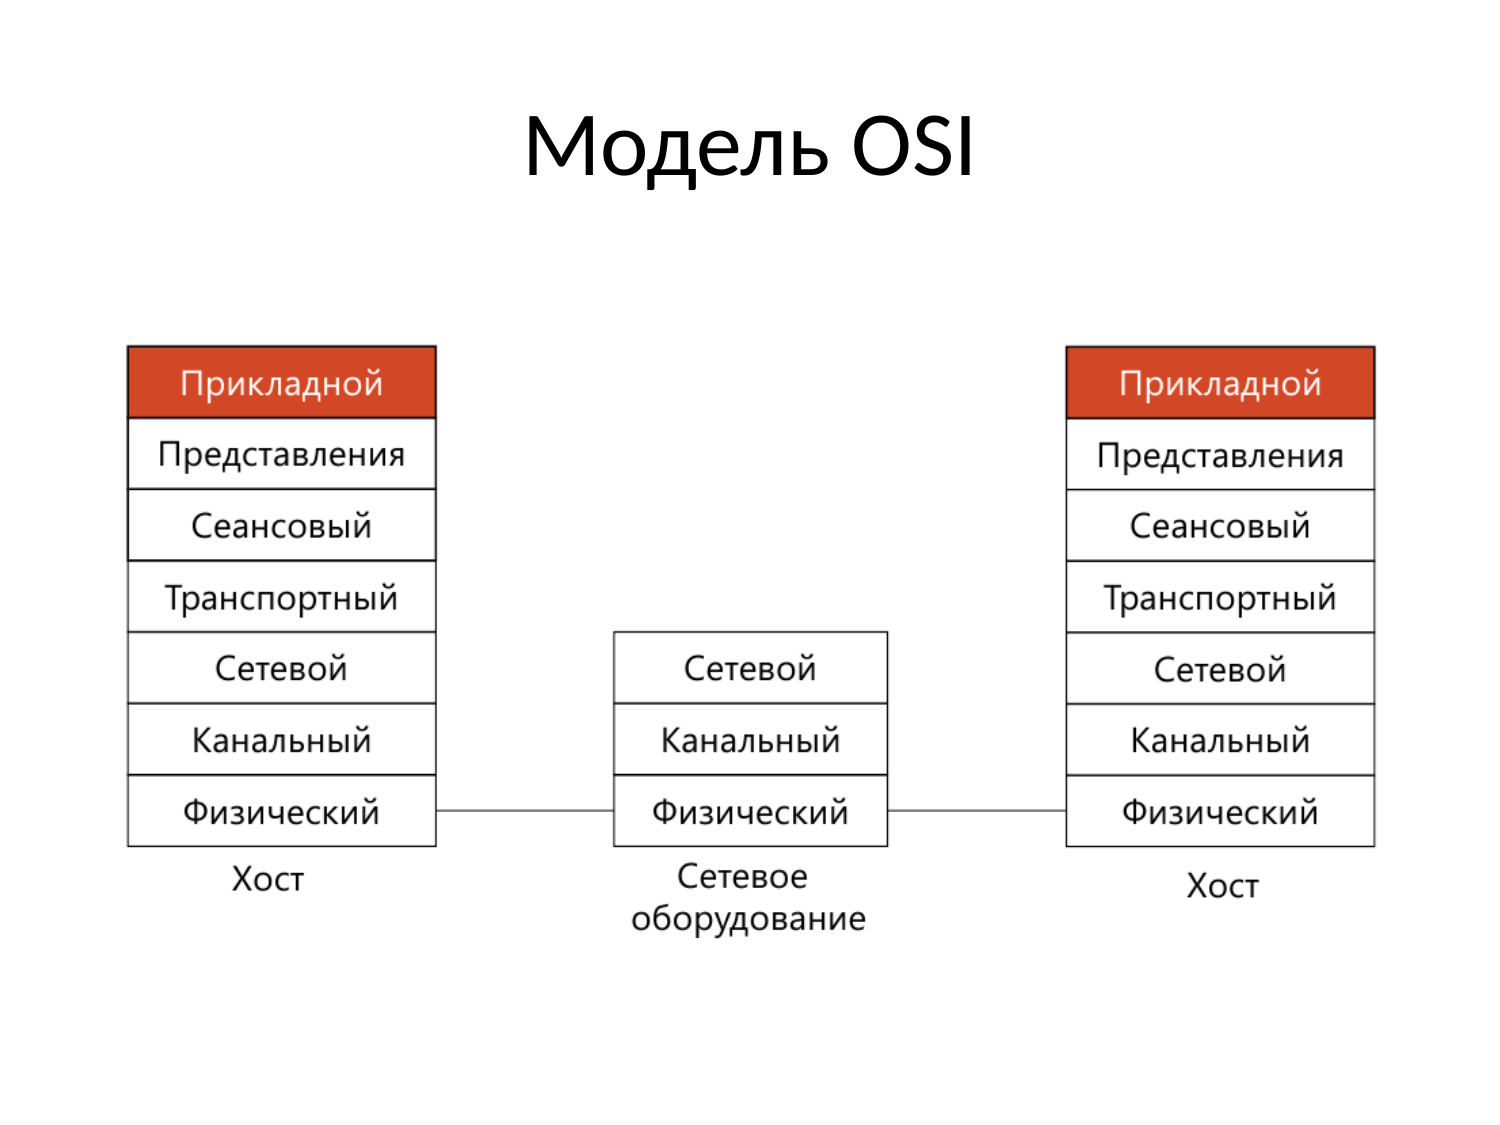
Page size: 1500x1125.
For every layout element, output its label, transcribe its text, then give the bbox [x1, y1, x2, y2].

title Модель OSI [75, 45, 1425, 233]
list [74, 303, 1426, 964]
